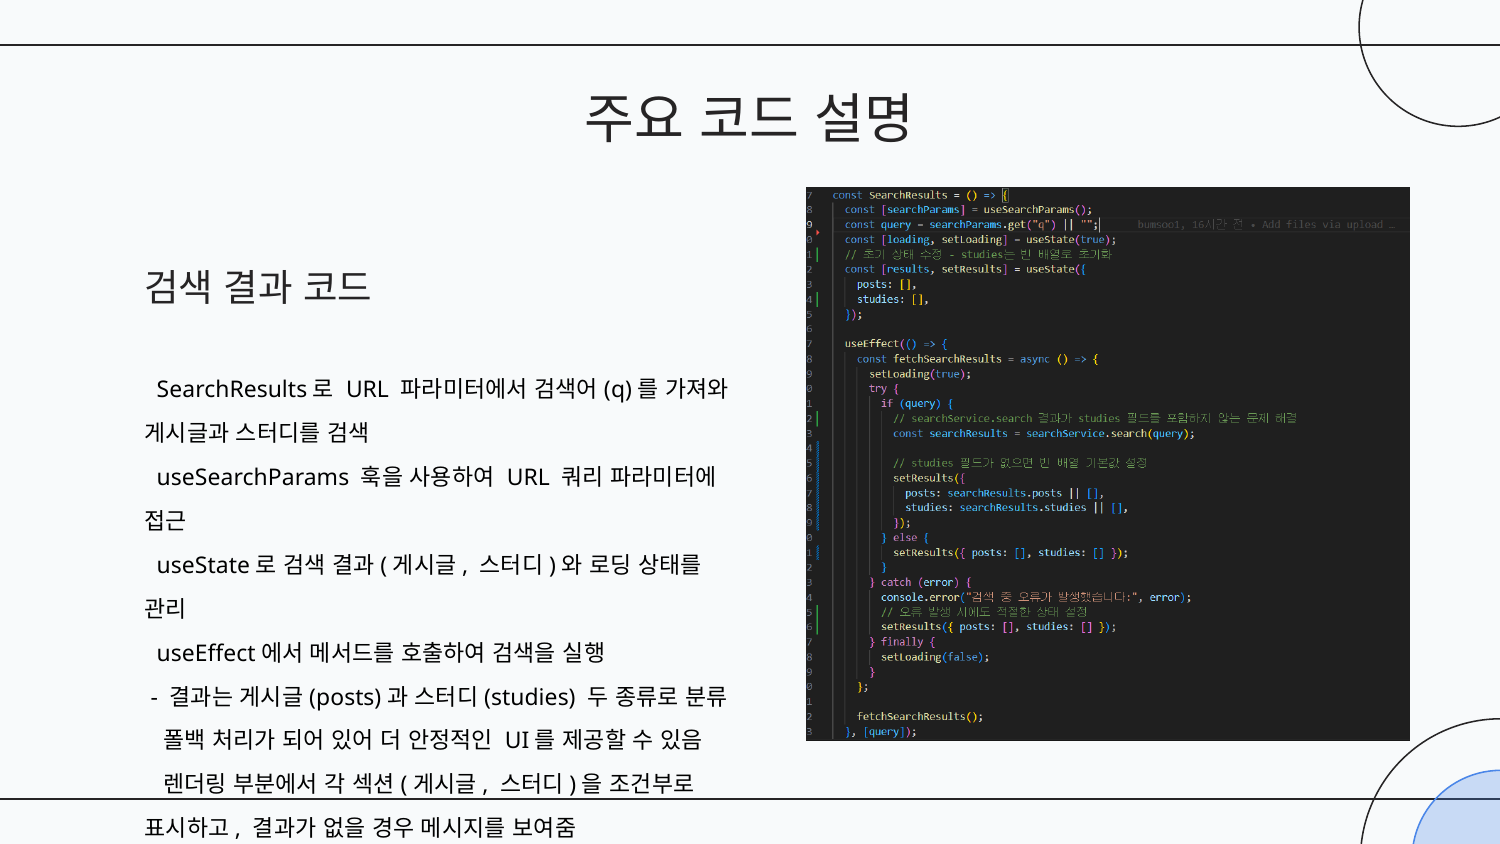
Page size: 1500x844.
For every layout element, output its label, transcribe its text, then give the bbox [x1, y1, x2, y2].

title 주요 코드 설명 [118, 66, 1382, 167]
text_box SearchResults로 URL 파라미터에서 검색어(q)를 가져와 게시글과 스터디를 검색 useSearchParams 훅을 사용하여 URL 쿼리 파라미터에 접근 useState로 검색 결과(게시글, 스터디)와 로딩 상태를 관리 useEffect에서 메서드를 호출하여 검색을 실행 - 결과는 게시글(posts)과 스터디(studies) 두 종류로 분류 폴백 처리가 되어 있어 더 안정적인 UI를 제공할 수 있음 렌더링 부분에서 각 섹션(게시글, 스터디)을 조건부로 표시하고, 결과가 없을 경우 메시지를 보여줌 [129, 343, 765, 586]
text_box 검색 결과 코드 [129, 254, 625, 325]
picture [806, 187, 1410, 742]
